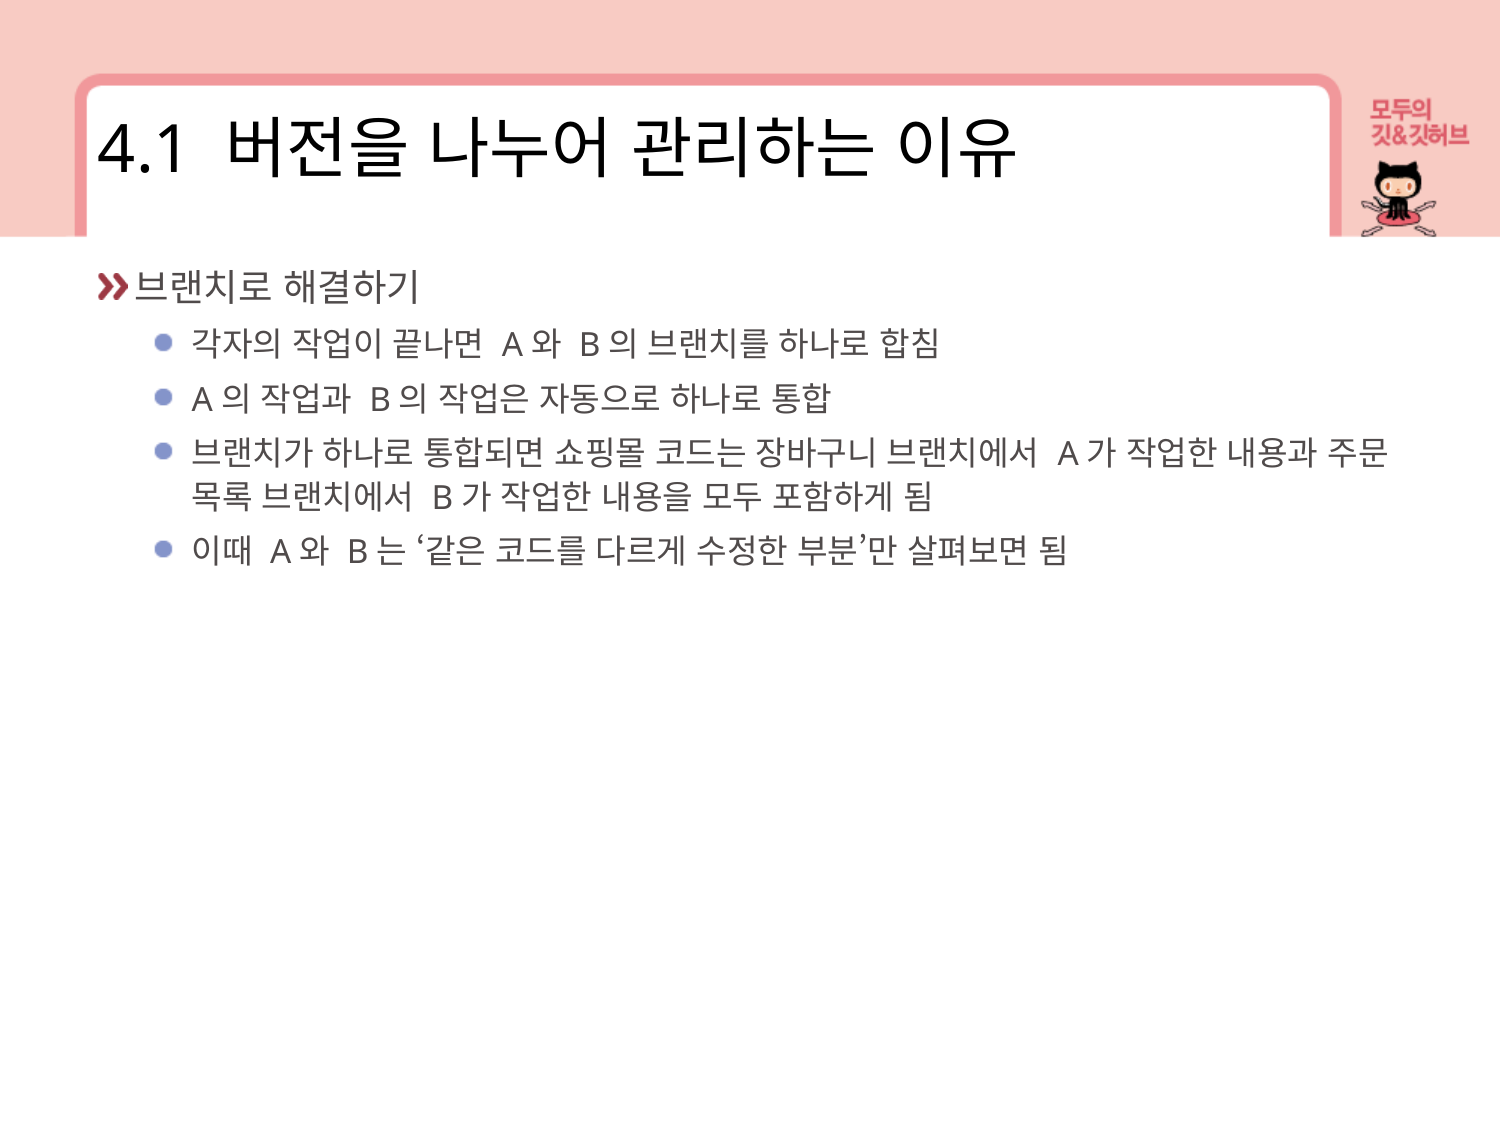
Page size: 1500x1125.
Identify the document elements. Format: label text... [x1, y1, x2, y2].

text_box 브랜치로 해결하기 각자의 작업이 끝나면 A와 B의 브랜치를 하나로 합침 A의 작업과 B의 작업은 자동으로 하나로 통합 브랜치가 하나로 통합되면 쇼핑몰 코드는 장바구니 브랜치에서 A가 작업한 내용과 주문 목록 브랜치에서 B가 작업한 내용을 모두 포함하게 됨 이때 A와 B는 ‘같은 코드를 다르게 수정한 부분’만 살펴보면 됨 [82, 252, 1413, 1067]
picture [0, 0, 1500, 1125]
text_box 4.1 버전을 나누어 관리하는 이유 [82, 61, 1413, 193]
